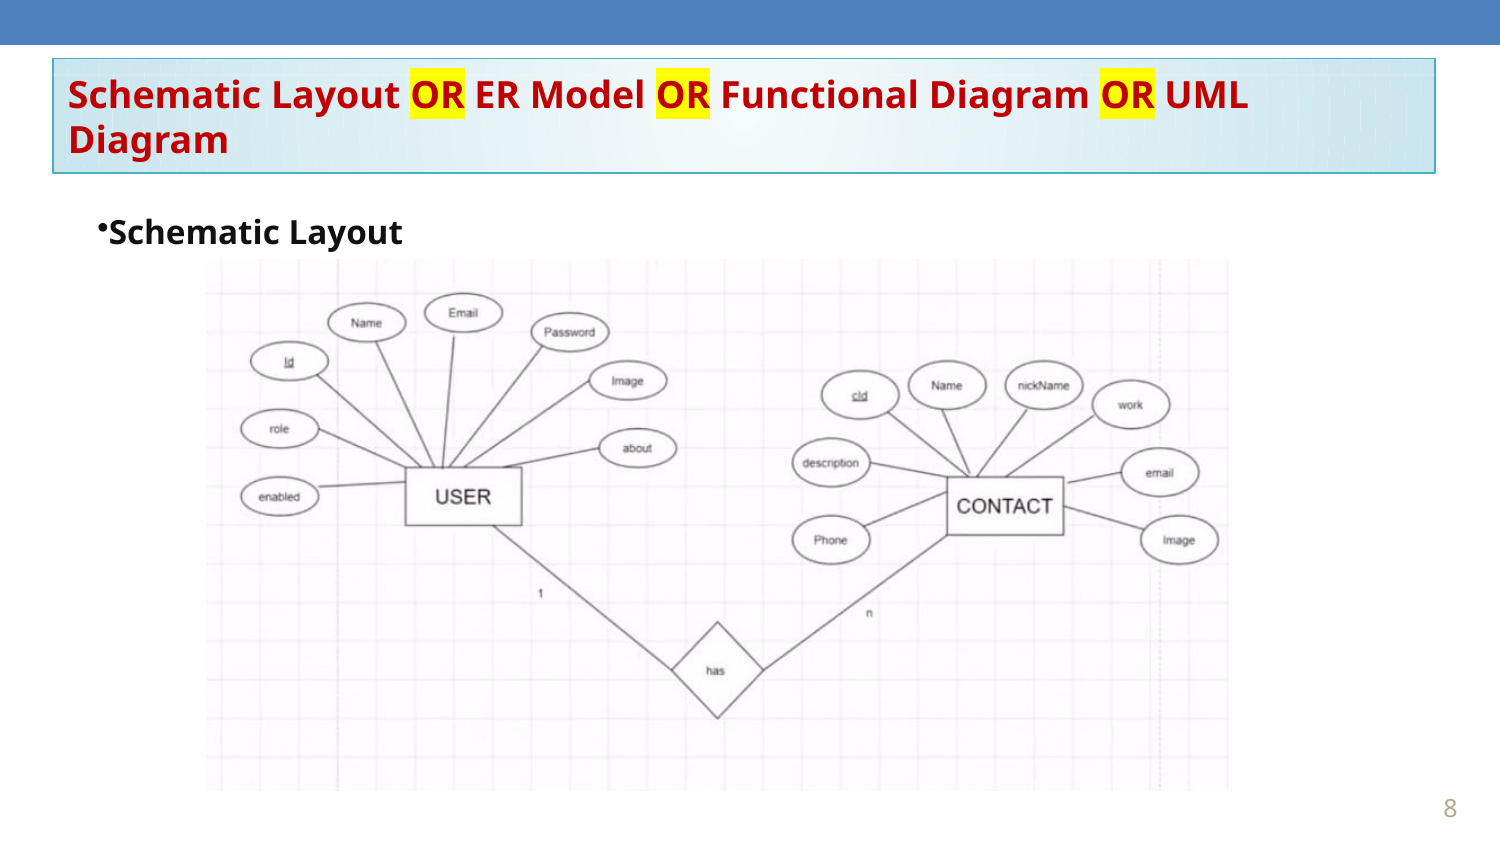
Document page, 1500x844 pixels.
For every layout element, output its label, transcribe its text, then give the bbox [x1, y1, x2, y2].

text_box Schematic Layout [82, 204, 428, 304]
text_box 8 [1413, 775, 1488, 835]
text_box Schematic Layout OR ER Model OR Functional Diagram OR UML Diagram [52, 58, 1436, 74]
text_box Schematic Layout OR ER Model OR Functional Diagram OR UML Diagram [52, 76, 1436, 174]
picture [206, 259, 1229, 792]
